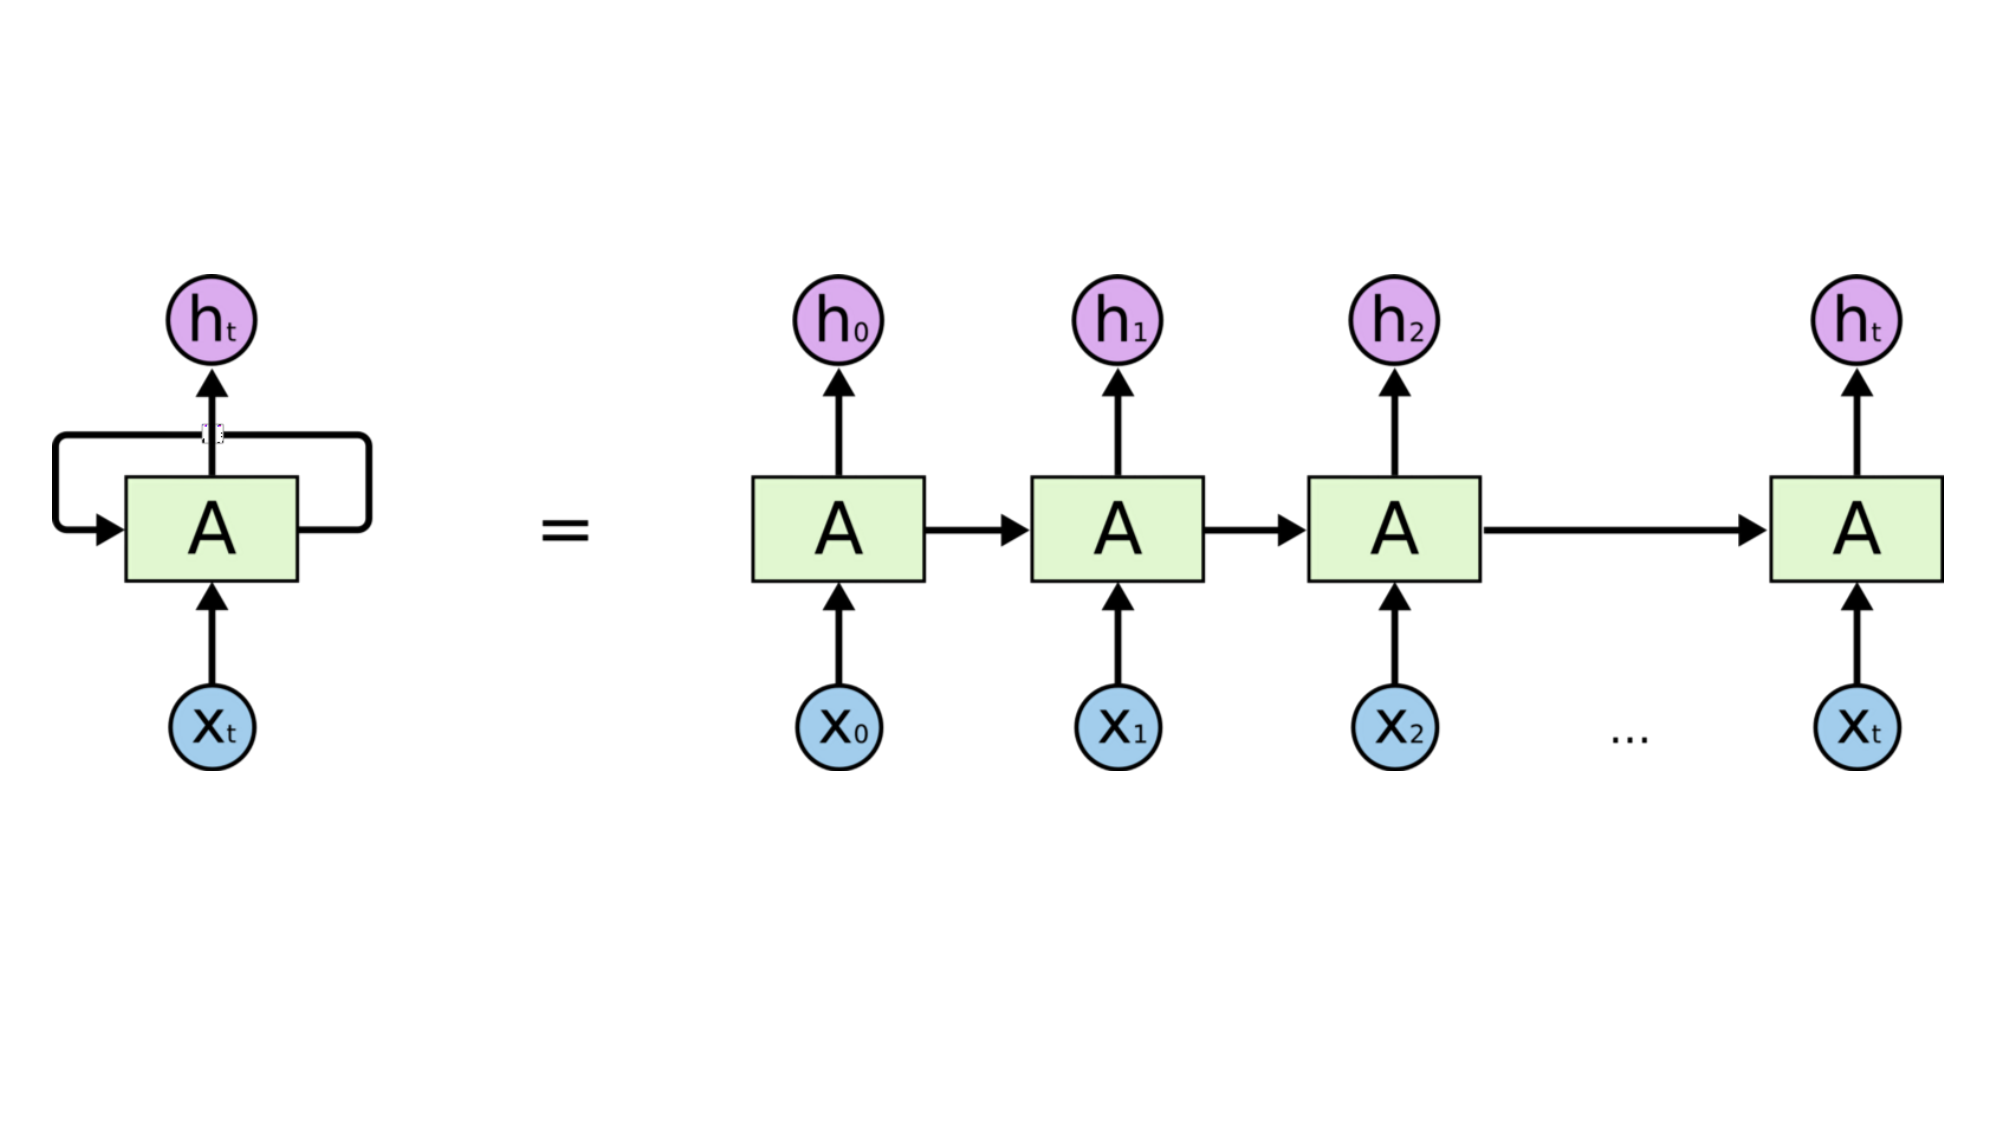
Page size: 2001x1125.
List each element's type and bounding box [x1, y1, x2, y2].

picture [52, 274, 1944, 771]
